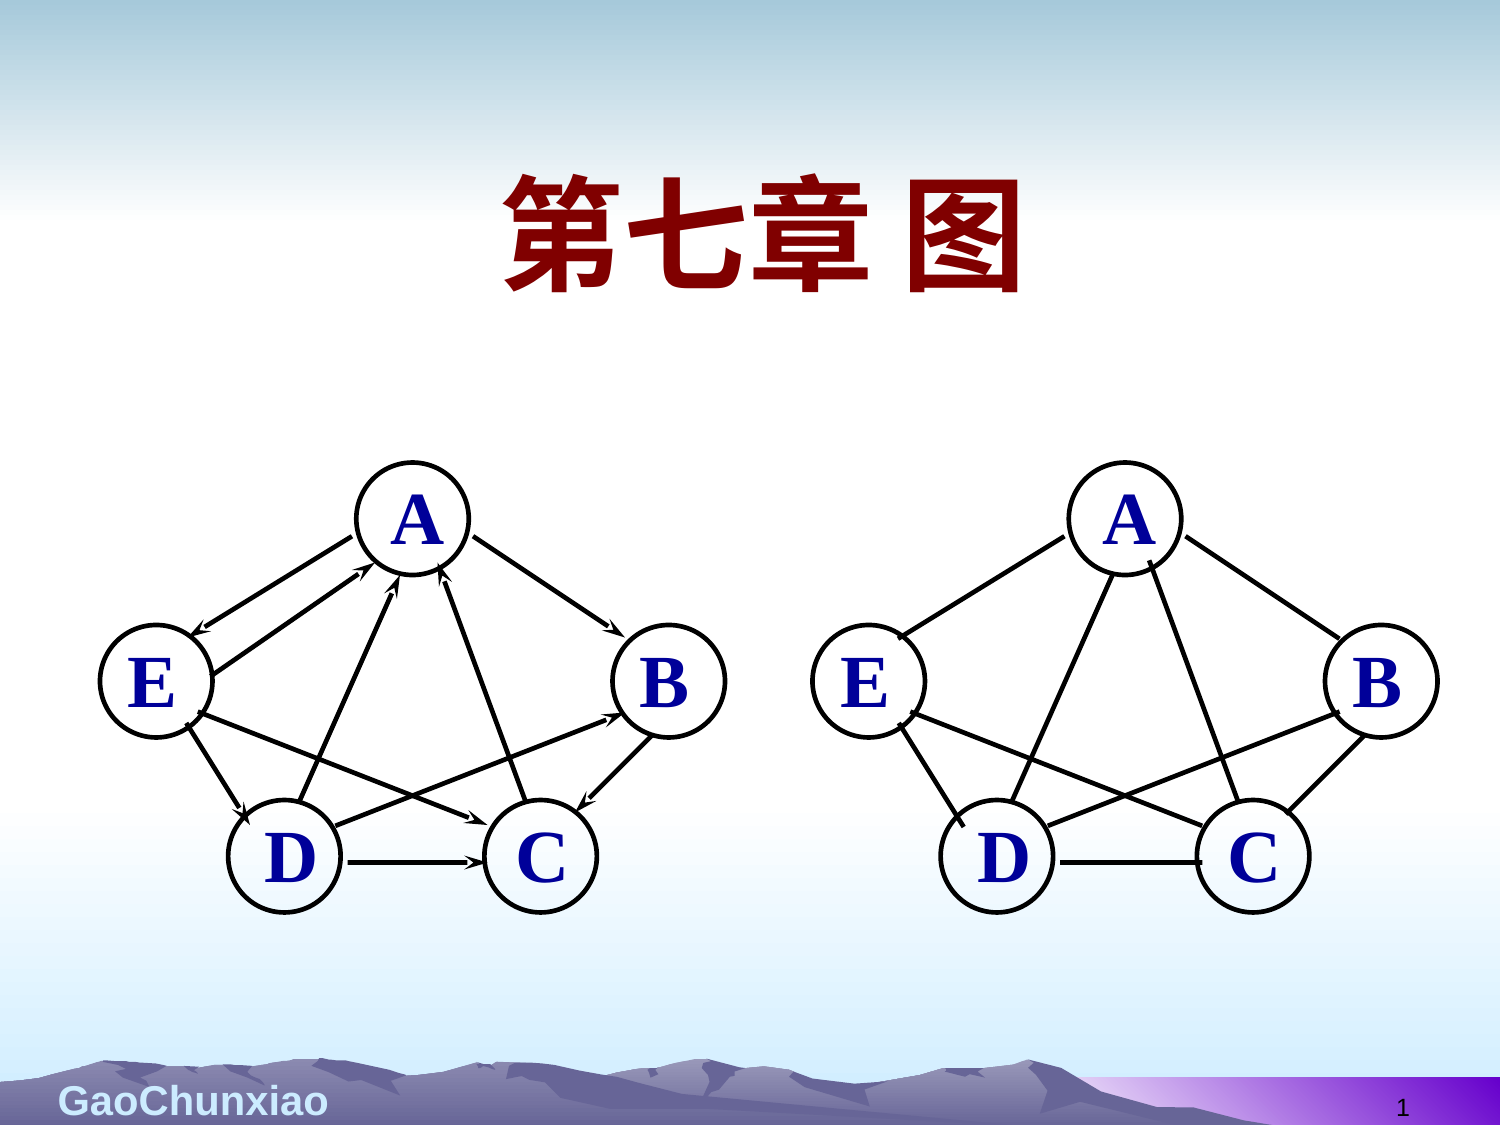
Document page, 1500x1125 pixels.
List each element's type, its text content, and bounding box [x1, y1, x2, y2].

slide_number 1 [1074, 1054, 1425, 1125]
title 第七章 图 [125, 137, 1400, 325]
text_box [99, 462, 726, 913]
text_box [812, 462, 1438, 913]
